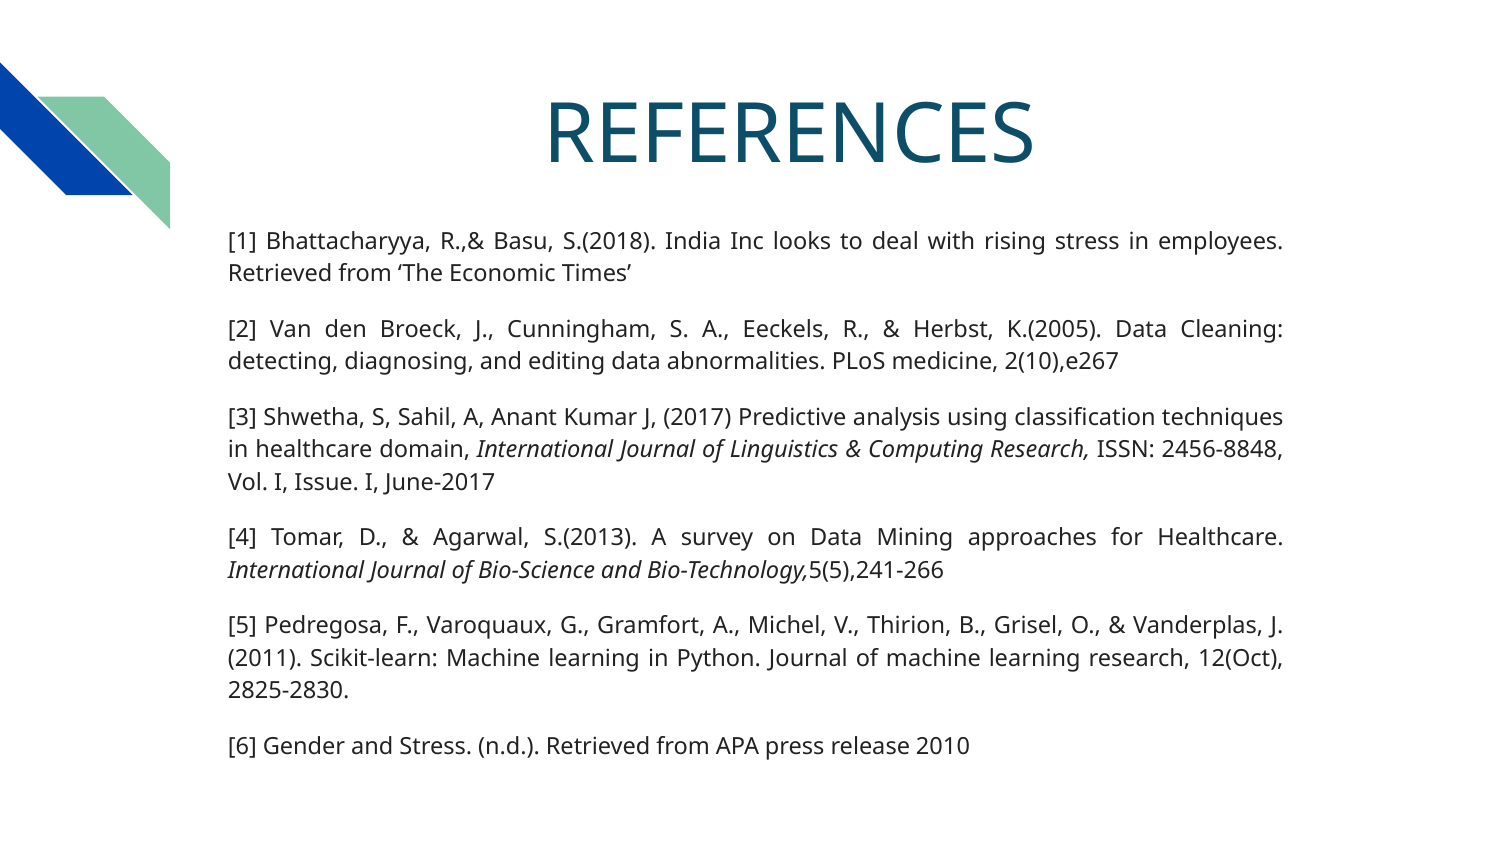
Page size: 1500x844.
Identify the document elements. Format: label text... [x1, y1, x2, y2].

list [1] Bhattacharyya, R.,& Basu, S.(2018). India Inc looks to deal with rising stress in employees. Retrieved from ‘The Economic Times’ [2] Van den Broeck, J., Cunningham, S. A., Eeckels, R., & Herbst, K.(2005). Data Cleaning: detecting, diagnosing, and editing data abnormalities. PLoS medicine, 2(10),e267 [3] Shwetha, S, Sahil, A, Anant Kumar J, (2017) Predictive analysis using classification techniques in healthcare domain, International Journal of Linguistics & Computing Research, ISSN: 2456-8848, Vol. I, Issue. I, June-2017 [4] Tomar, D., & Agarwal, S.(2013). A survey on Data Mining approaches for Healthcare. International Journal of Bio-Science and Bio-Technology,5(5),241-266 [5] Pedregosa, F., Varoquaux, G., Gramfort, A., Michel, V., Thirion, B., Grisel, O., & Vanderplas, J. (2011). Scikit-learn: Machine learning in Python. Journal of machine learning research, 12(Oct), 2825-2830. [6] Gender and Stress. (n.d.). Retrieved from APA press release 2010 [212, 206, 1368, 775]
title REFERENCES [212, 64, 1368, 206]
